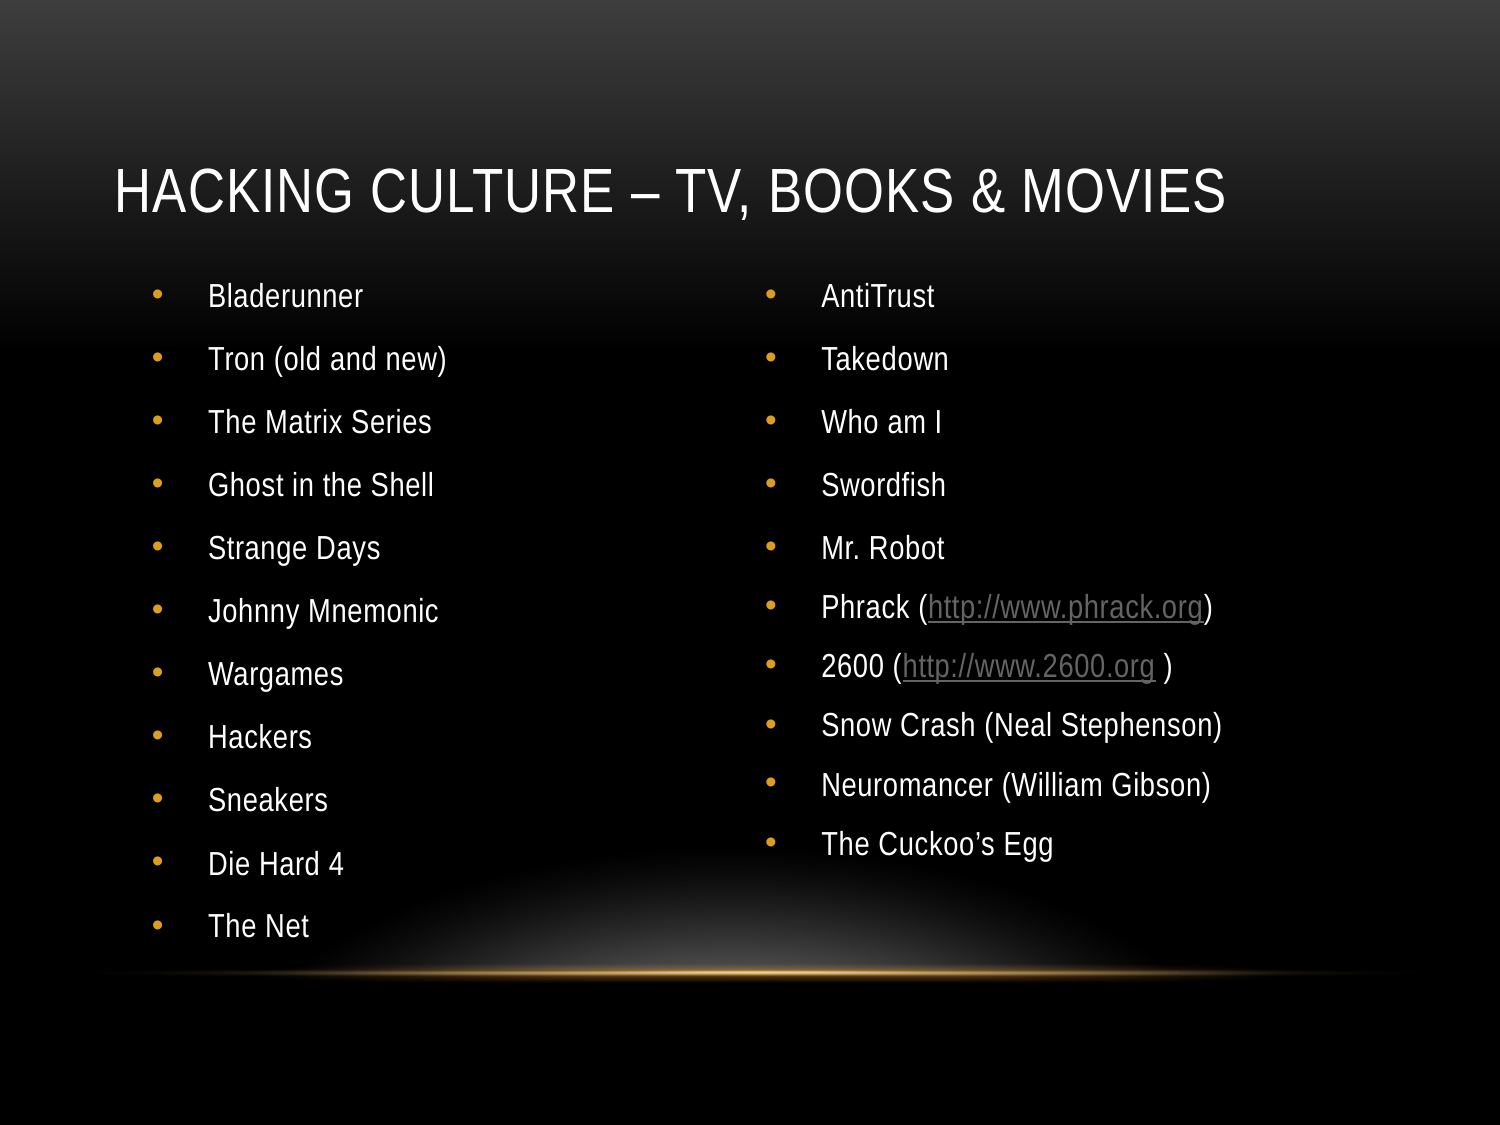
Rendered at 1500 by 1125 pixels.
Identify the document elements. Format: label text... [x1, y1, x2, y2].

text_box AntiTrust Takedown Who am I Swordfish Mr. Robot Phrack (http://www.phrack.org) 2600 (http://www.2600.org ) Snow Crash (Neal Stephenson) Neuromancer (William Gibson) The Cuckoo’s Egg [750, 262, 1322, 955]
picture [0, 0, 1500, 1125]
title Hacking Culture – TV, books & movies [99, 45, 1400, 233]
list Bladerunner Tron (old and new) The Matrix Series Ghost in the Shell Strange Days Johnny Mnemonic Wargames Hackers Sneakers Die Hard 4 The Net [136, 262, 709, 955]
